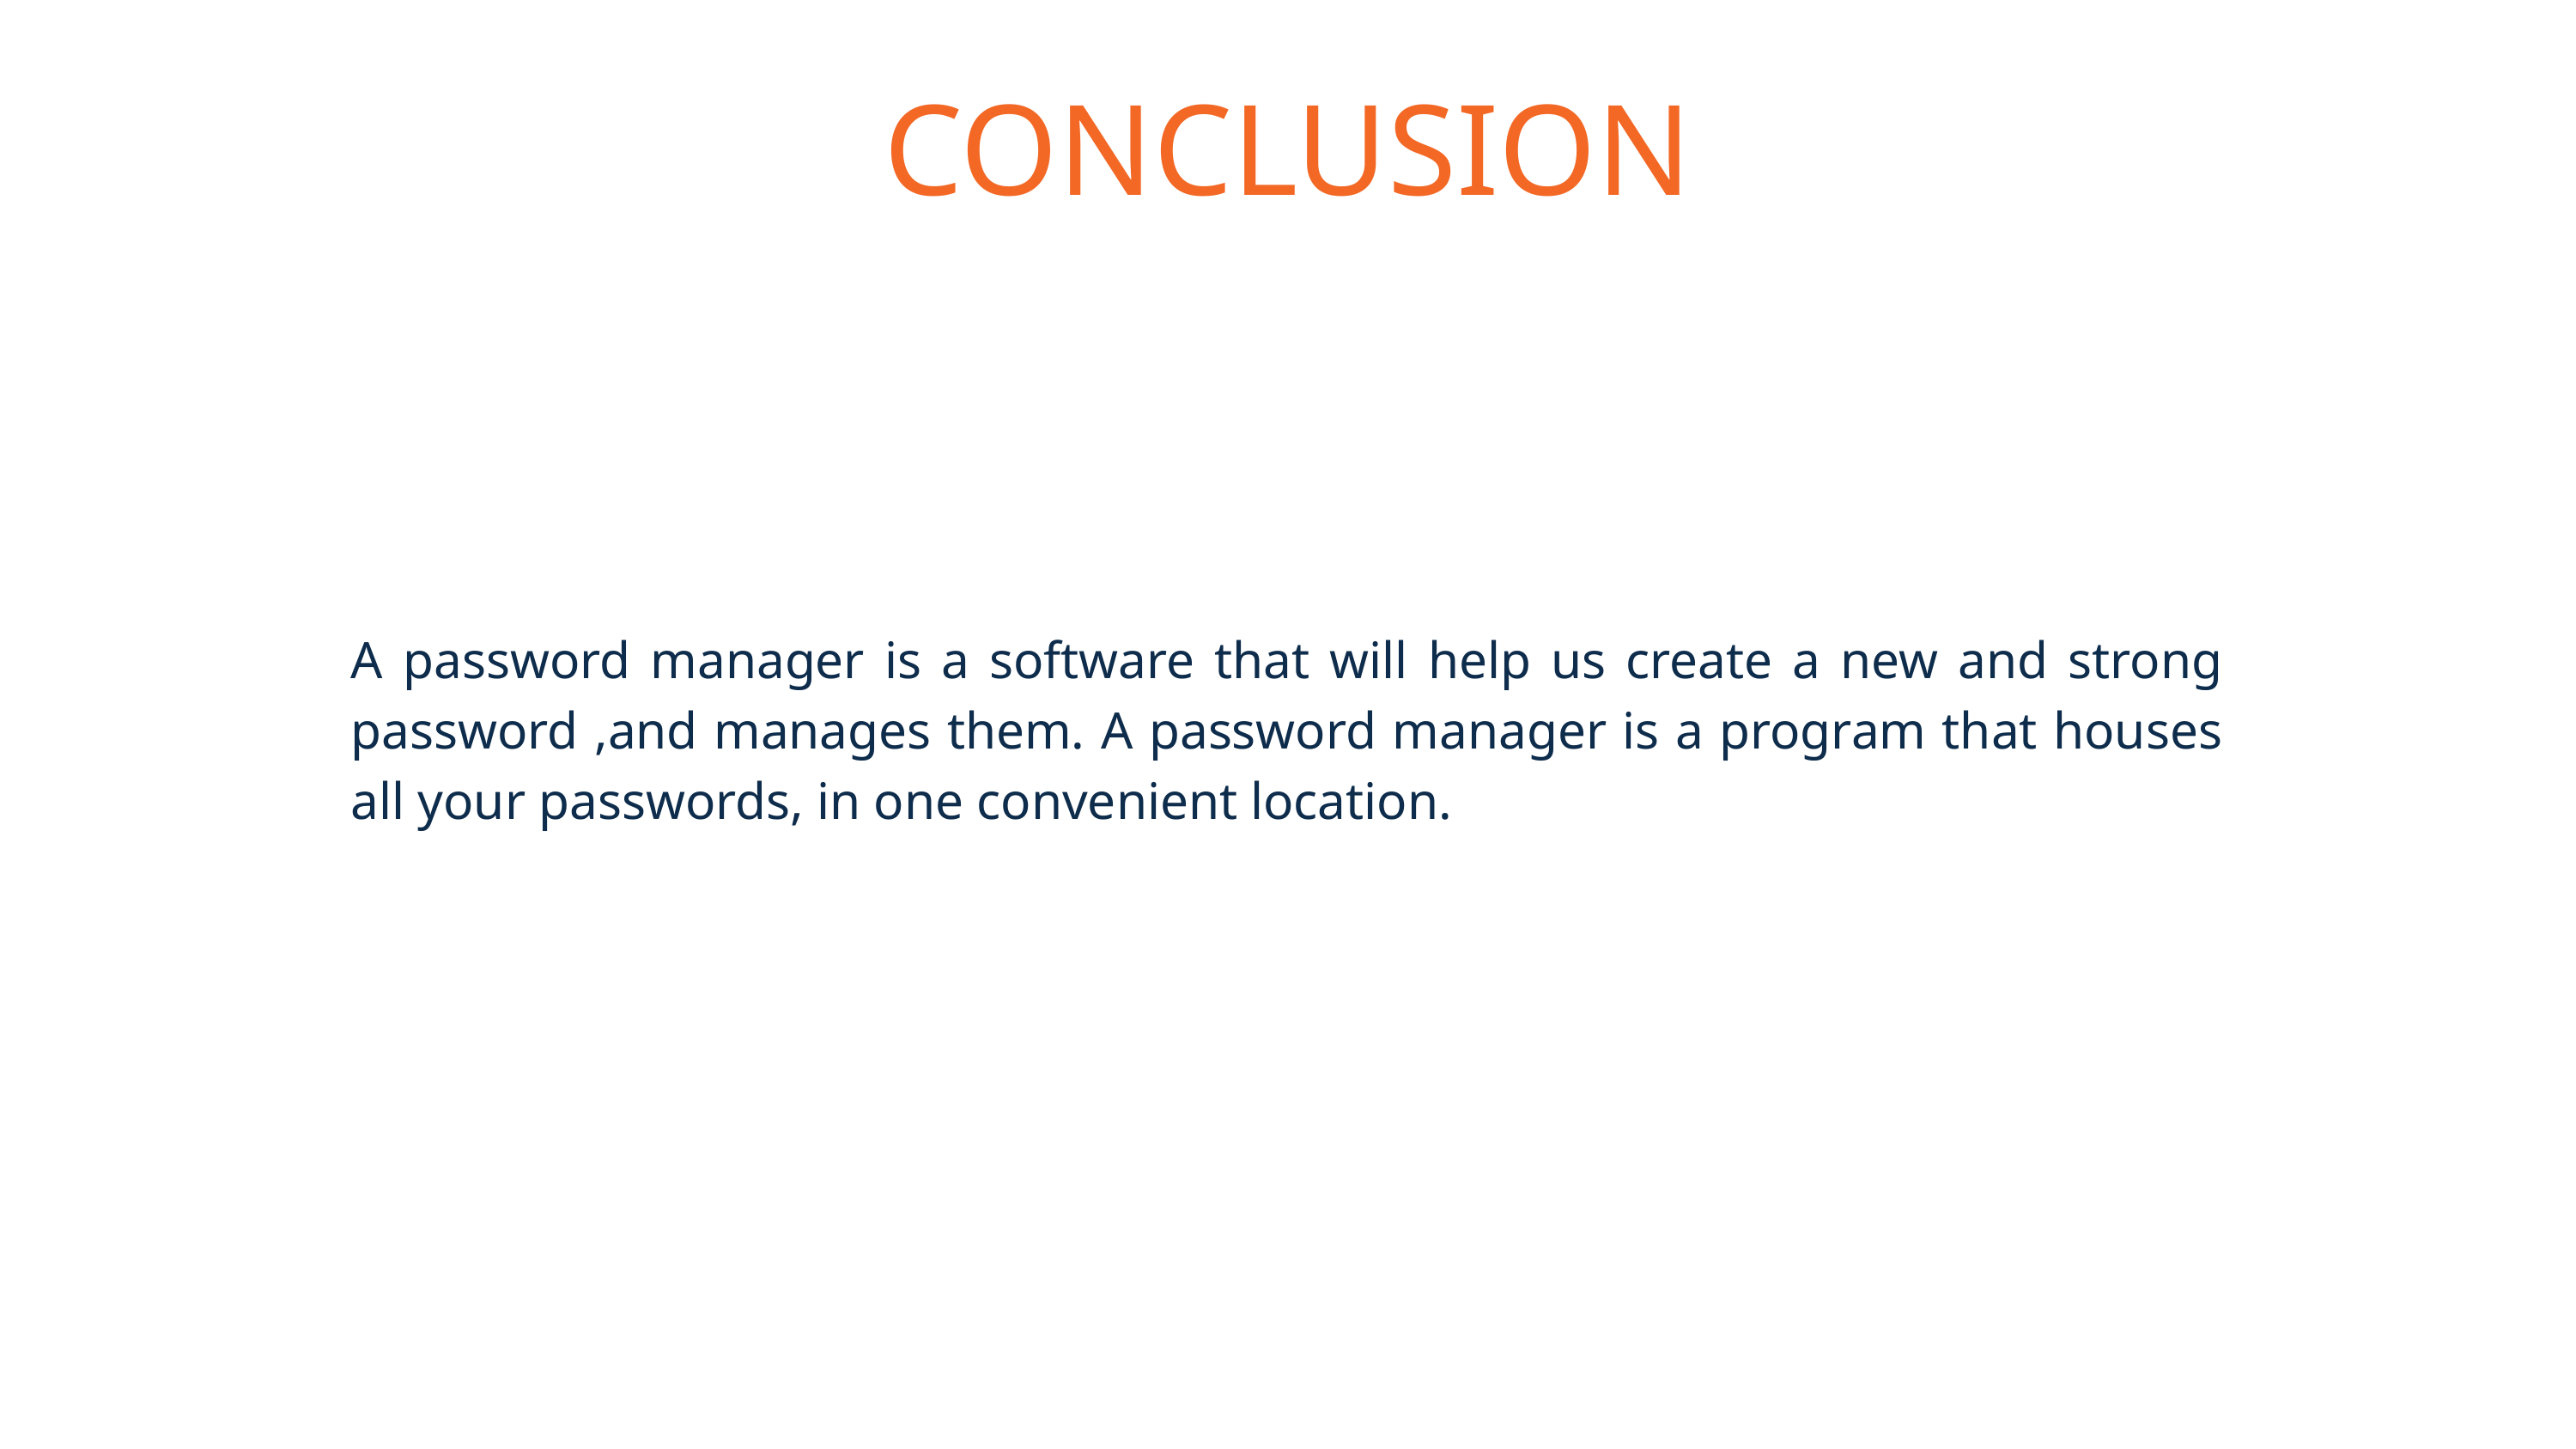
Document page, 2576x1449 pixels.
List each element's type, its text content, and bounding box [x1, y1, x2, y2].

text_box CONCLUSION [479, 70, 2097, 221]
text_box A password manager is a software that will help us create a new and strong password ,and manages them. A password manager is a program that houses all your passwords, in one convenient location. [350, 617, 2225, 829]
